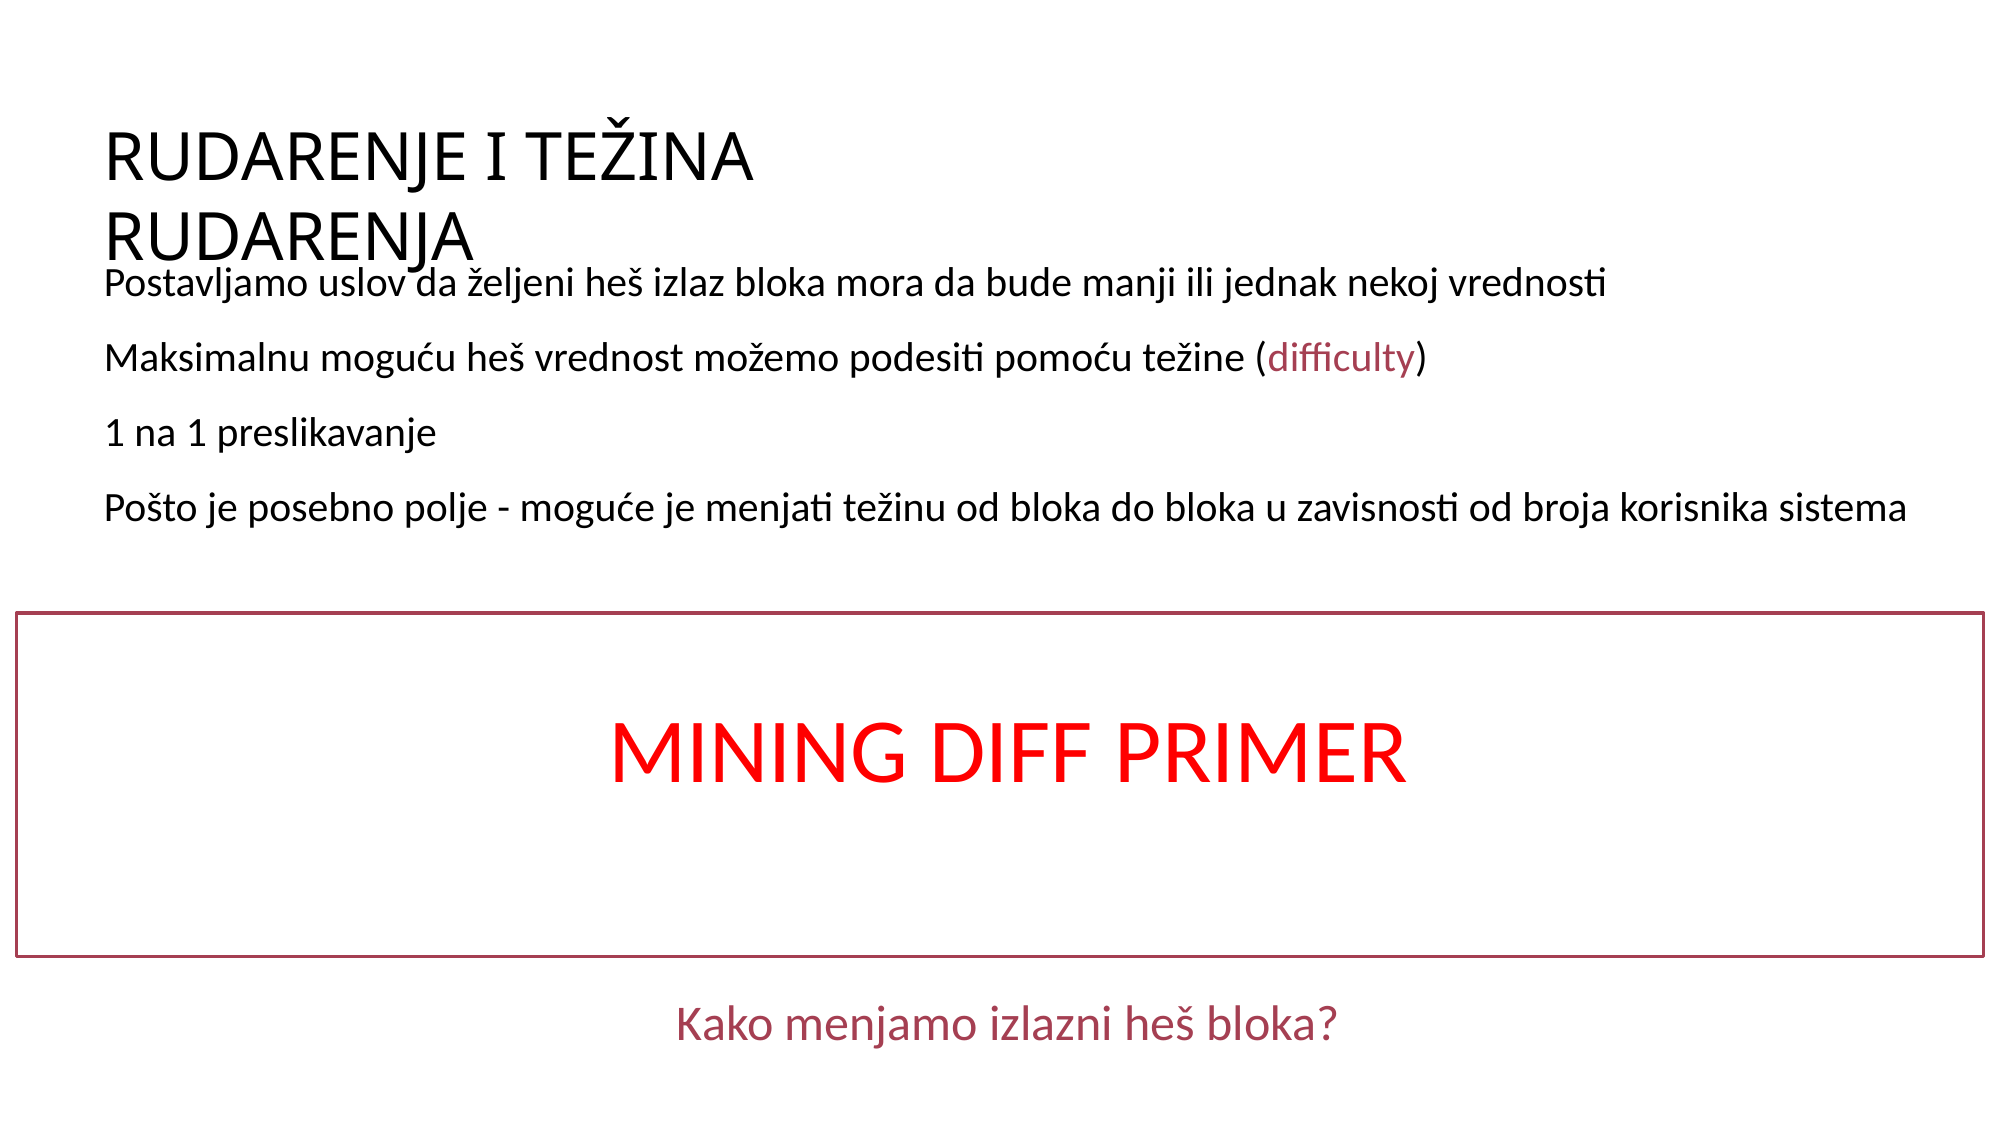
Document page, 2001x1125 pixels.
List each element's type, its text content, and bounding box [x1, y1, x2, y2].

text_box RUDARENJE I TEŽINA RUDARENJA [88, 106, 1060, 247]
picture [17, 614, 1983, 956]
text_box Postavljamo uslov da željeni heš izlaz bloka mora da bude manji ili jednak nekoj vrednosti Maksimalnu moguću heš vrednost možemo podesiti pomoću težine (difficulty) 1 na 1 preslikavanje Pošto je posebno polje - moguće je menjati težinu od bloka do bloka u zavisnosti od broja korisnika sistema [88, 247, 1928, 538]
text_box Kako menjamo izlazni heš bloka? [241, 982, 1776, 1058]
